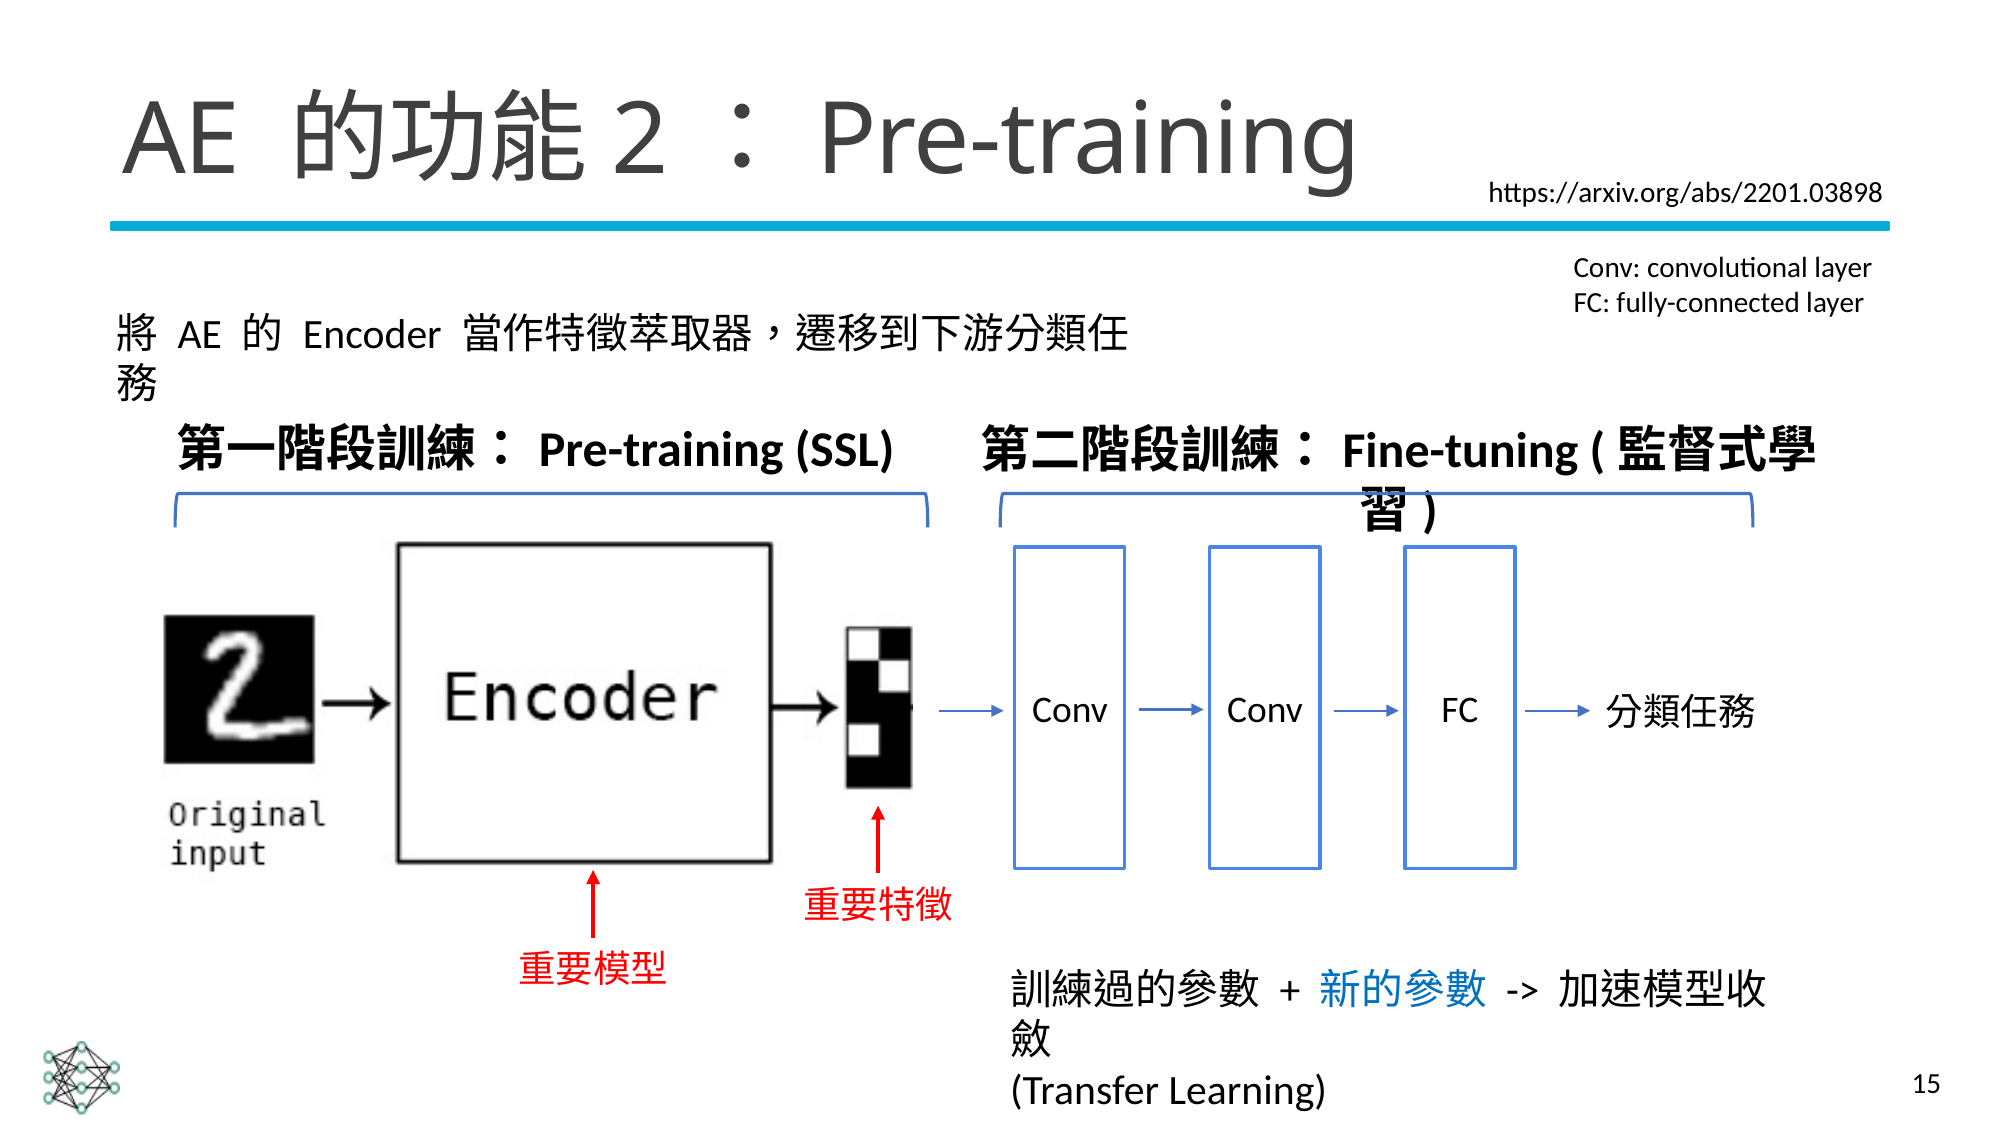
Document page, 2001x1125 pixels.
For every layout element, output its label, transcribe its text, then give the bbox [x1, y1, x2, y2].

text_box [922, 492, 929, 528]
text_box 訓練過的參數 + 新的參數 -> 加速模型收斂 (Transfer Learning) [995, 955, 1803, 1120]
title AE 的功能2：Pre-training [107, 58, 1899, 228]
text_box 第二階段訓練：Fine-tuning (監督式學習) [943, 409, 1855, 545]
text_box 分類任務 [1590, 680, 1772, 741]
text_box 重要模型 [491, 937, 695, 998]
slide_number 15 [1803, 1052, 1957, 1113]
text_box [999, 492, 1754, 528]
text_box Conv [1209, 546, 1320, 869]
text_box 第一階段訓練：Pre-training (SSL) [158, 409, 913, 481]
text_box FC [1404, 546, 1516, 869]
text_box 重要特徵 [776, 873, 980, 933]
text_box https://arxiv.org/abs/2201.03898 [1473, 165, 1926, 216]
picture [106, 484, 914, 885]
picture [43, 1041, 120, 1116]
text_box 將 AE 的 Encoder 當作特徵萃取器，遷移到下游分類任務 [101, 299, 1156, 415]
text_box Conv [1014, 546, 1125, 869]
text_box Conv: convolutional layer FC: fully-connected layer [1558, 241, 1899, 326]
